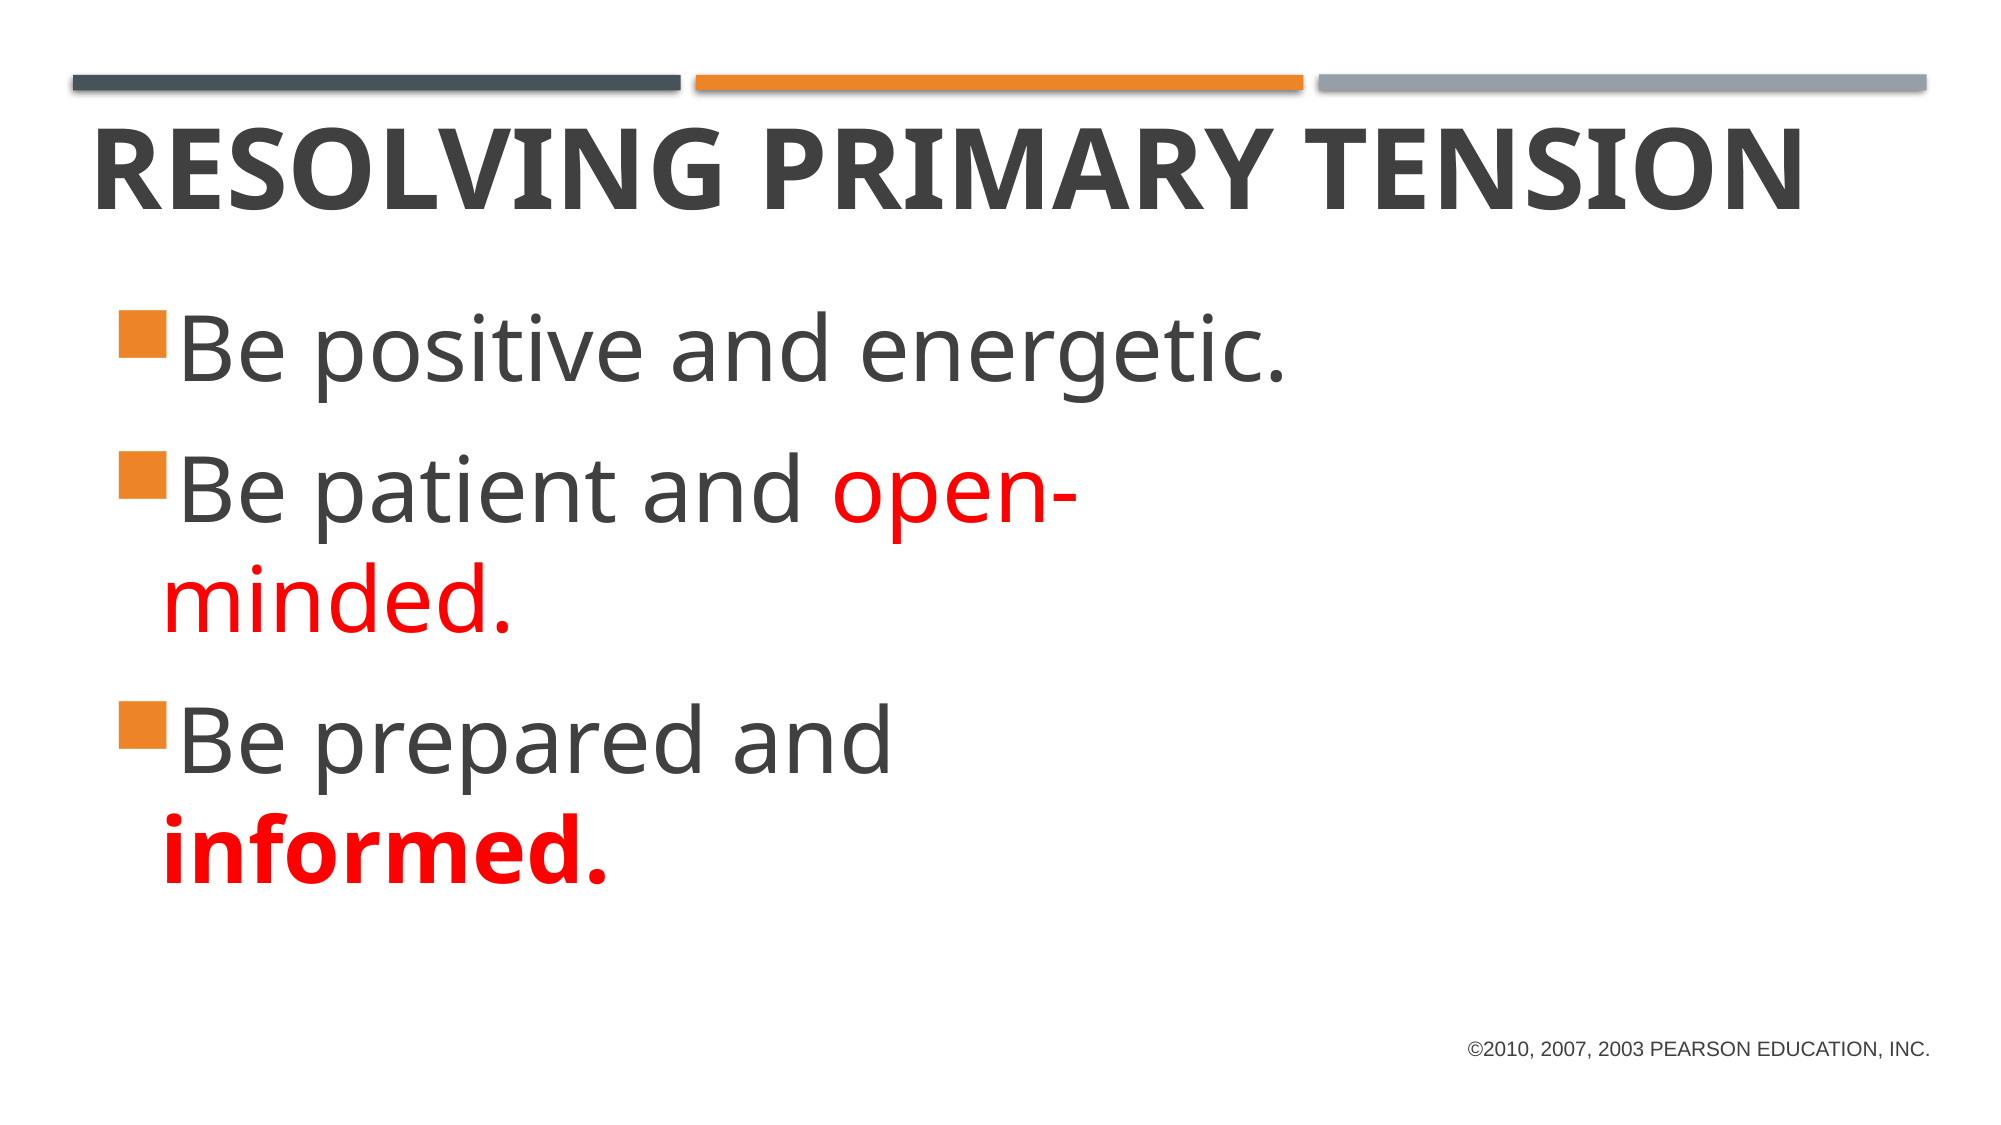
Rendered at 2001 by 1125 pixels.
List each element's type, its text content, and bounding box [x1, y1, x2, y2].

list Be positive and energetic. Be patient and open-minded. Be prepared and informed. [94, 308, 1333, 884]
title Resolving Primary Tension [73, 89, 1934, 240]
footer ©2010, 2007, 2003 Pearson Education, Inc. [1452, 1018, 1949, 1079]
